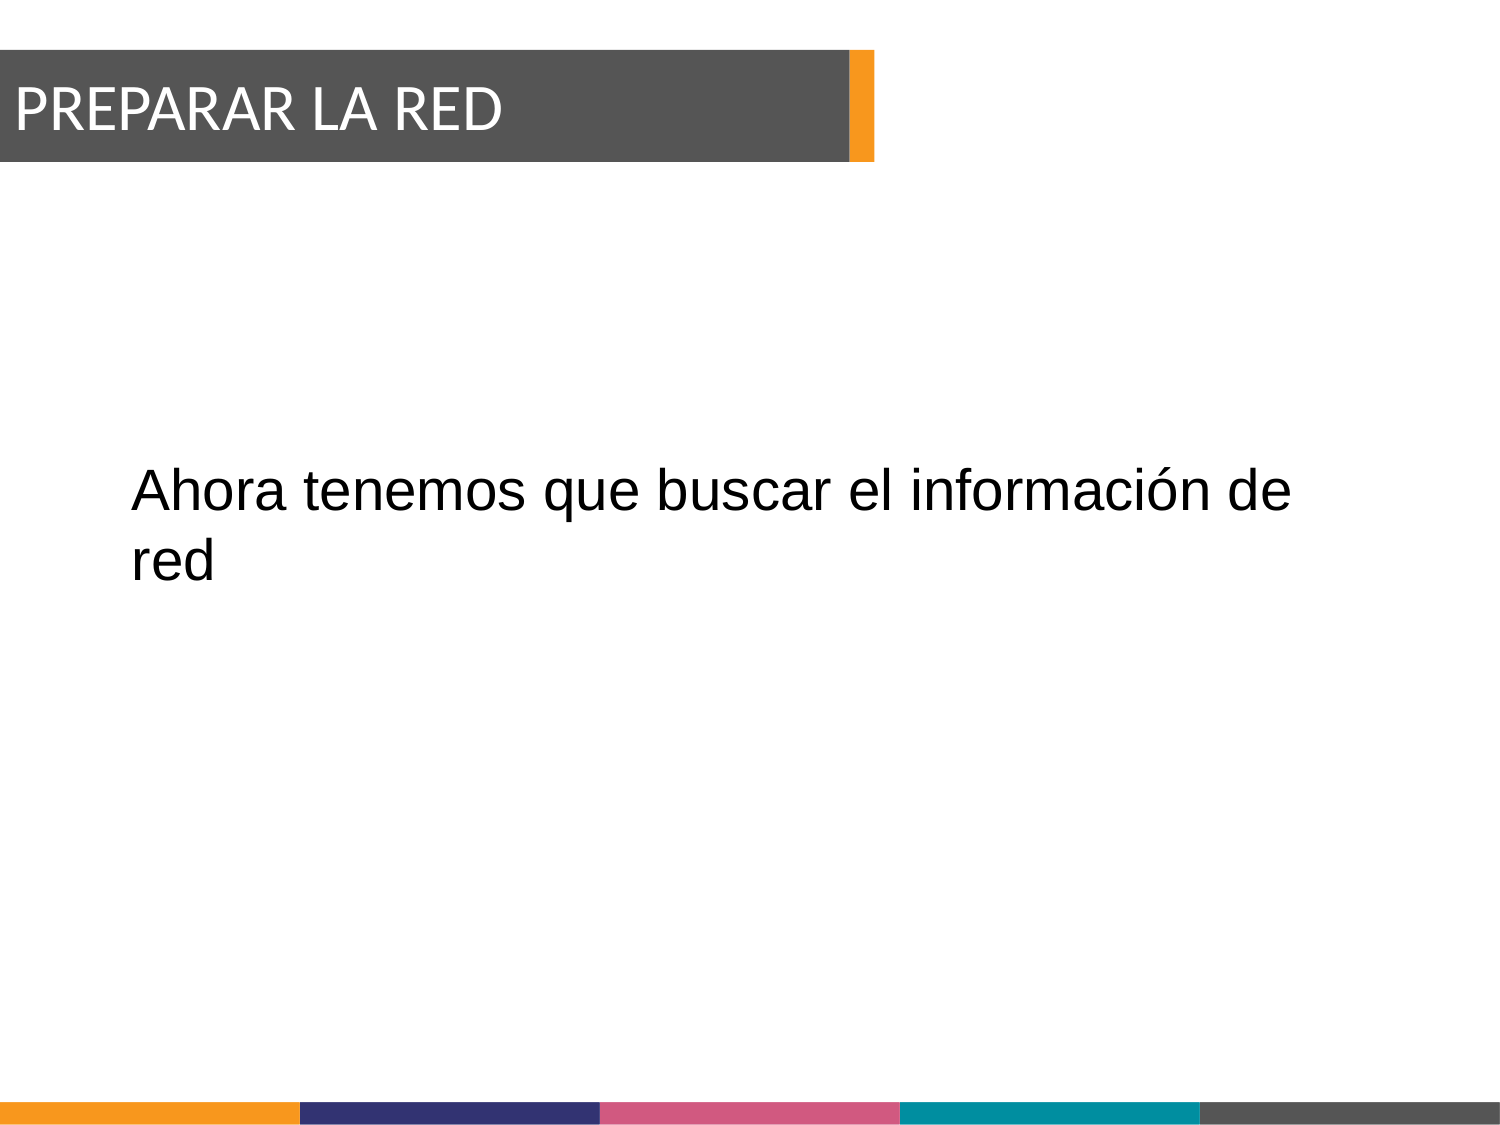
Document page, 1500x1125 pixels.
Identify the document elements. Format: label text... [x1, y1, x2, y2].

text_box Ahora tenemos que buscar el información de red [116, 445, 1410, 525]
text_box [838, 49, 849, 162]
text_box PREPARAR LA RED [0, 45, 838, 162]
text_box [849, 49, 875, 162]
